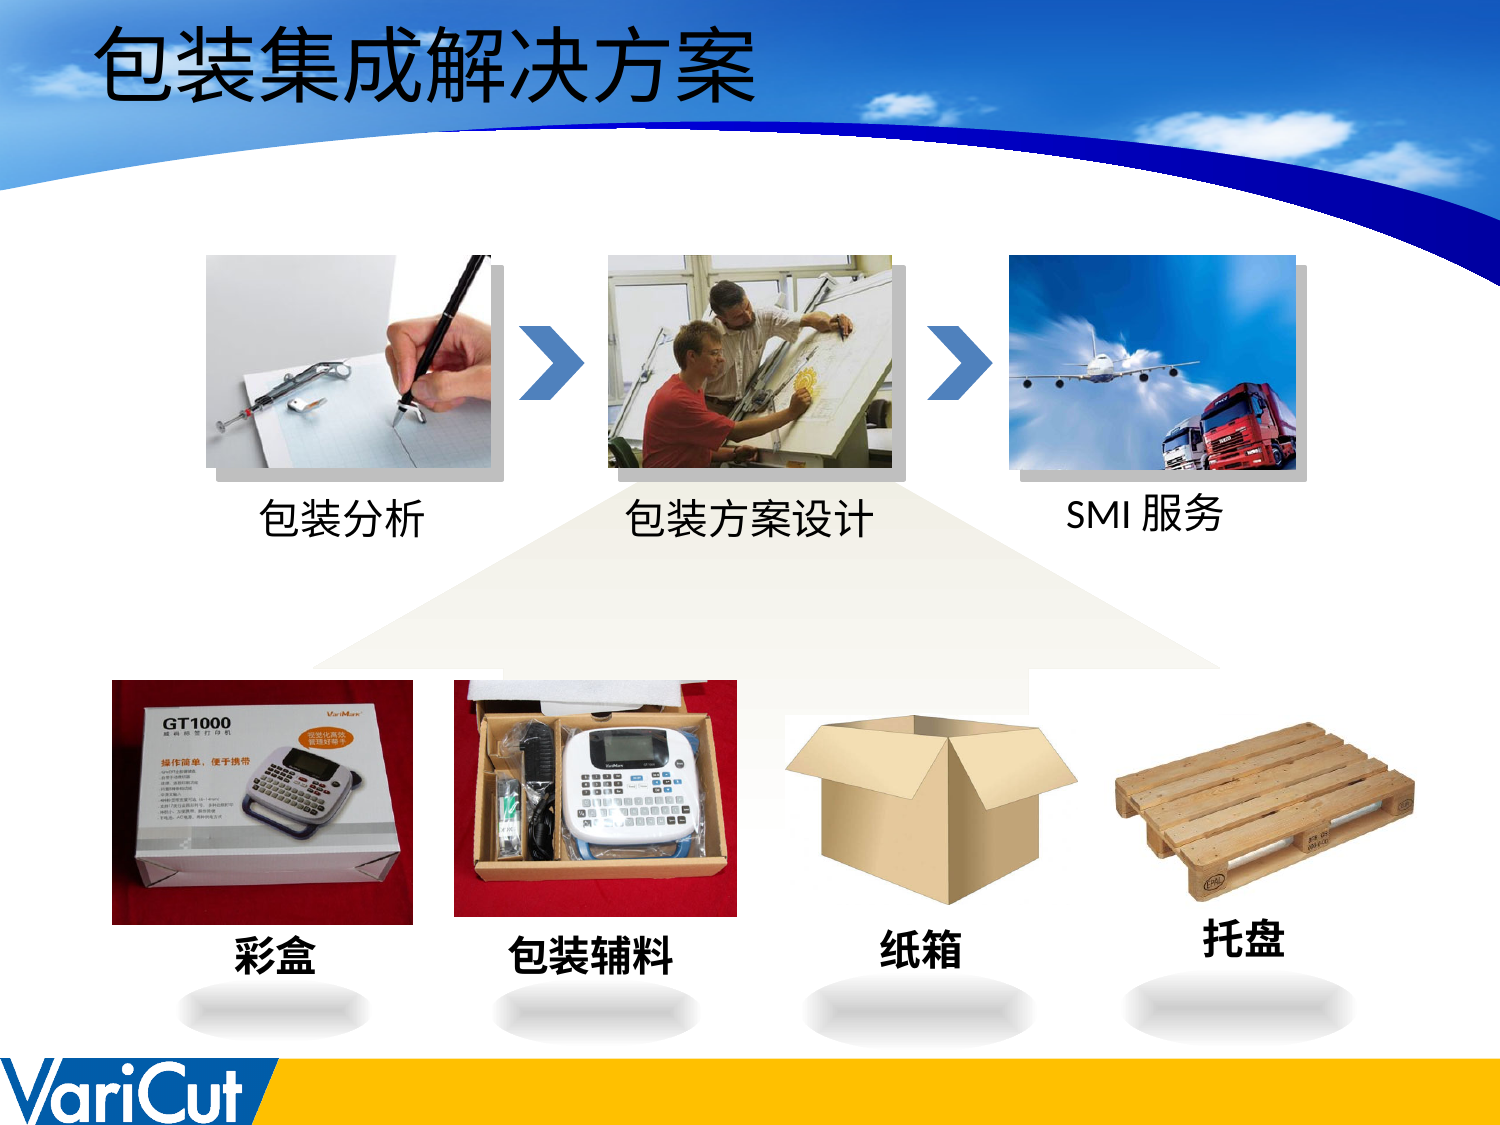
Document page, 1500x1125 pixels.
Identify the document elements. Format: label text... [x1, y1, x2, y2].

picture [111, 680, 413, 925]
picture [785, 715, 1079, 905]
picture [454, 680, 737, 917]
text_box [206, 255, 1306, 551]
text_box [174, 408, 1359, 1052]
picture [923, 0, 1500, 221]
picture [0, 1058, 279, 1125]
picture [1104, 715, 1430, 910]
picture [0, 0, 537, 191]
title 包装集成解决方案 [76, 0, 1427, 126]
